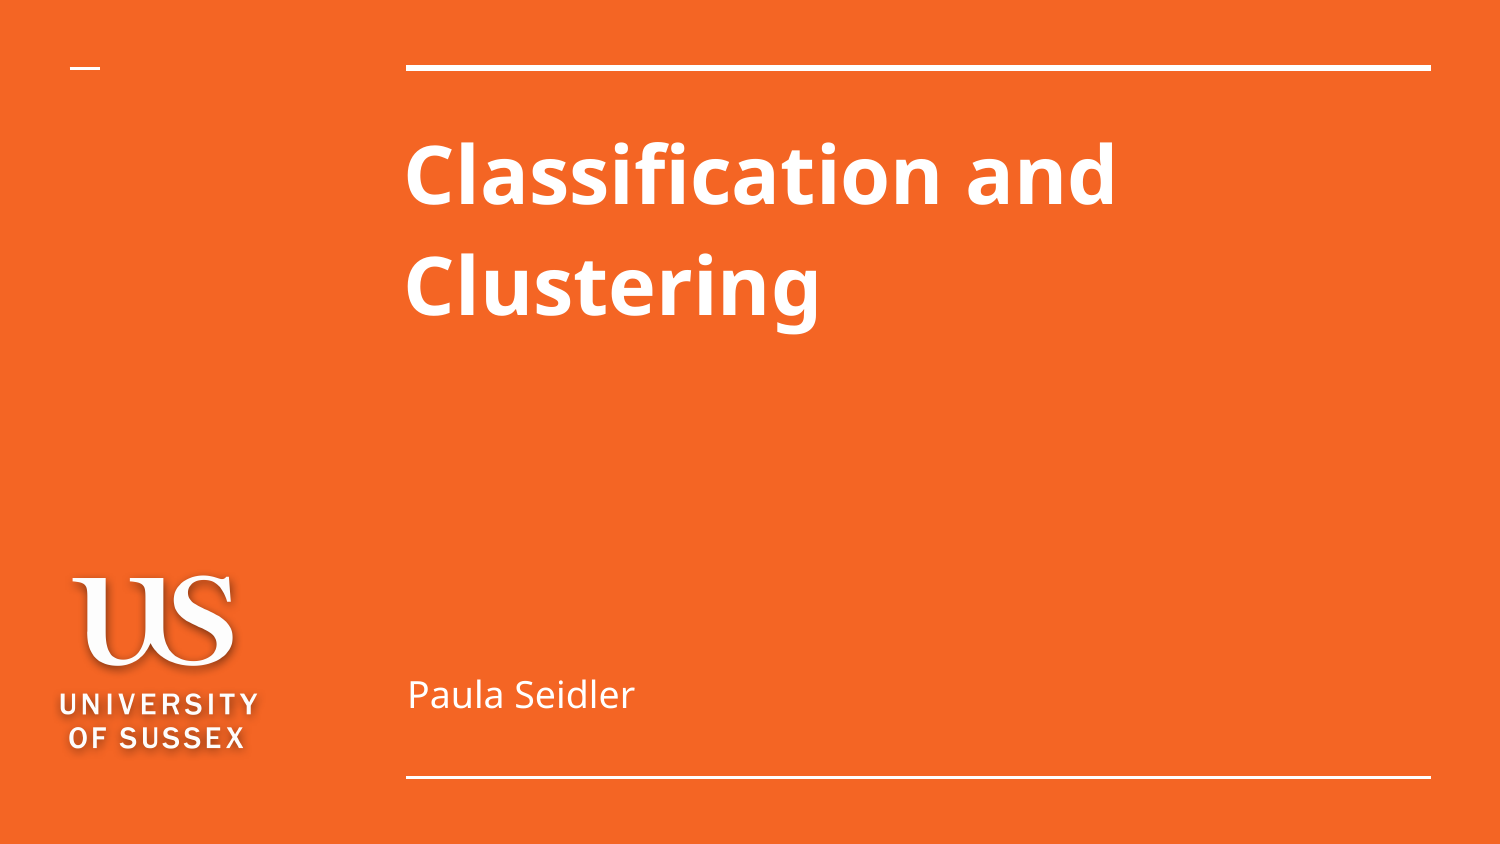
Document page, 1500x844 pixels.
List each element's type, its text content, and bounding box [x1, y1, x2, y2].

picture [41, 546, 273, 778]
subtitle Paula Seidler [392, 531, 1431, 735]
title Classification and Clustering [389, 103, 1428, 357]
